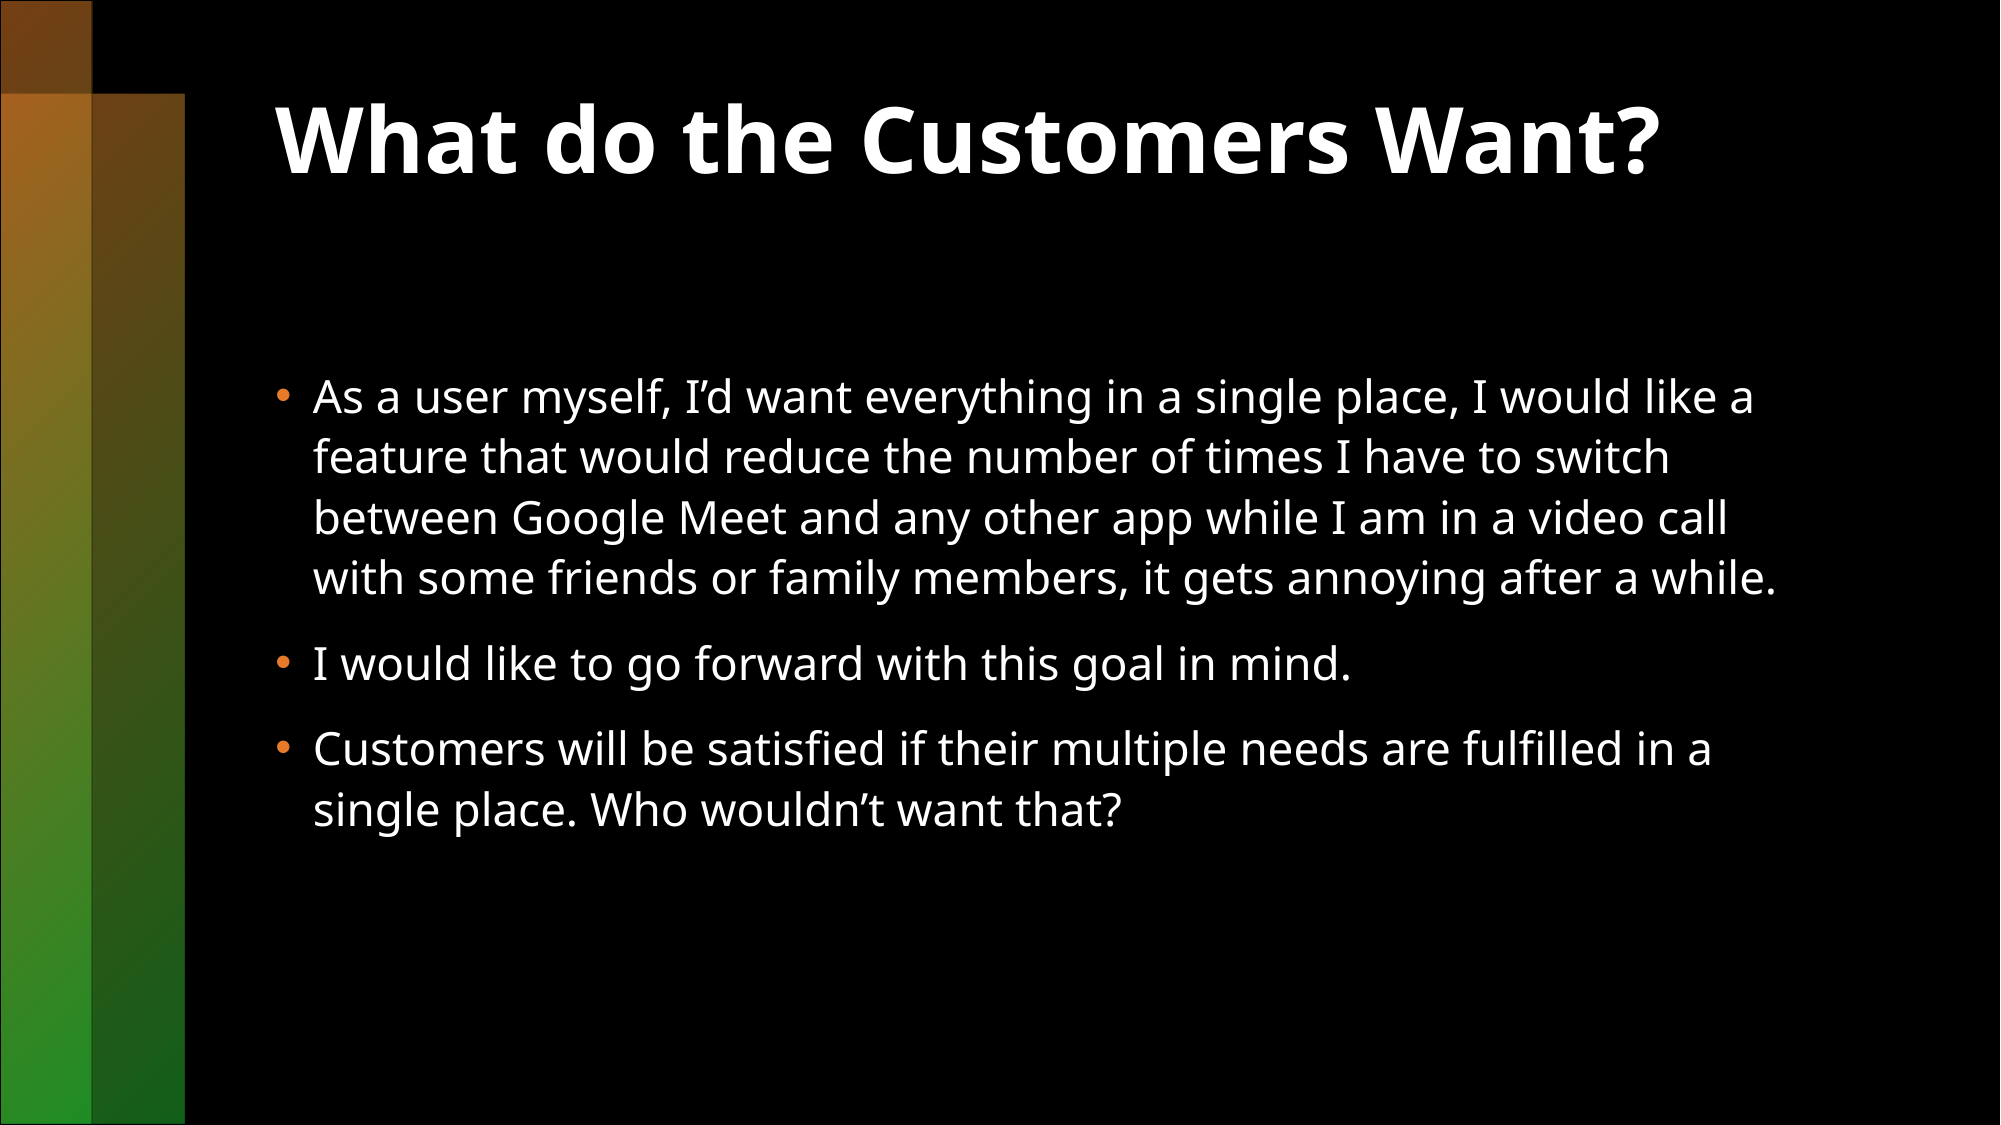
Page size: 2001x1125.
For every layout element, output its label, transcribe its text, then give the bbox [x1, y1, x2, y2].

list As a user myself, I’d want everything in a single place, I would like a feature that would reduce the number of times I have to switch between Google Meet and any other app while I am in a video call with some friends or family members, it gets annoying after a while. I would like to go forward with this goal in mind. Customers will be satisfied if their multiple needs are fulfilled in a single place. Who wouldn’t want that? [260, 354, 1817, 999]
title What do the Customers Want? [260, 74, 1817, 329]
